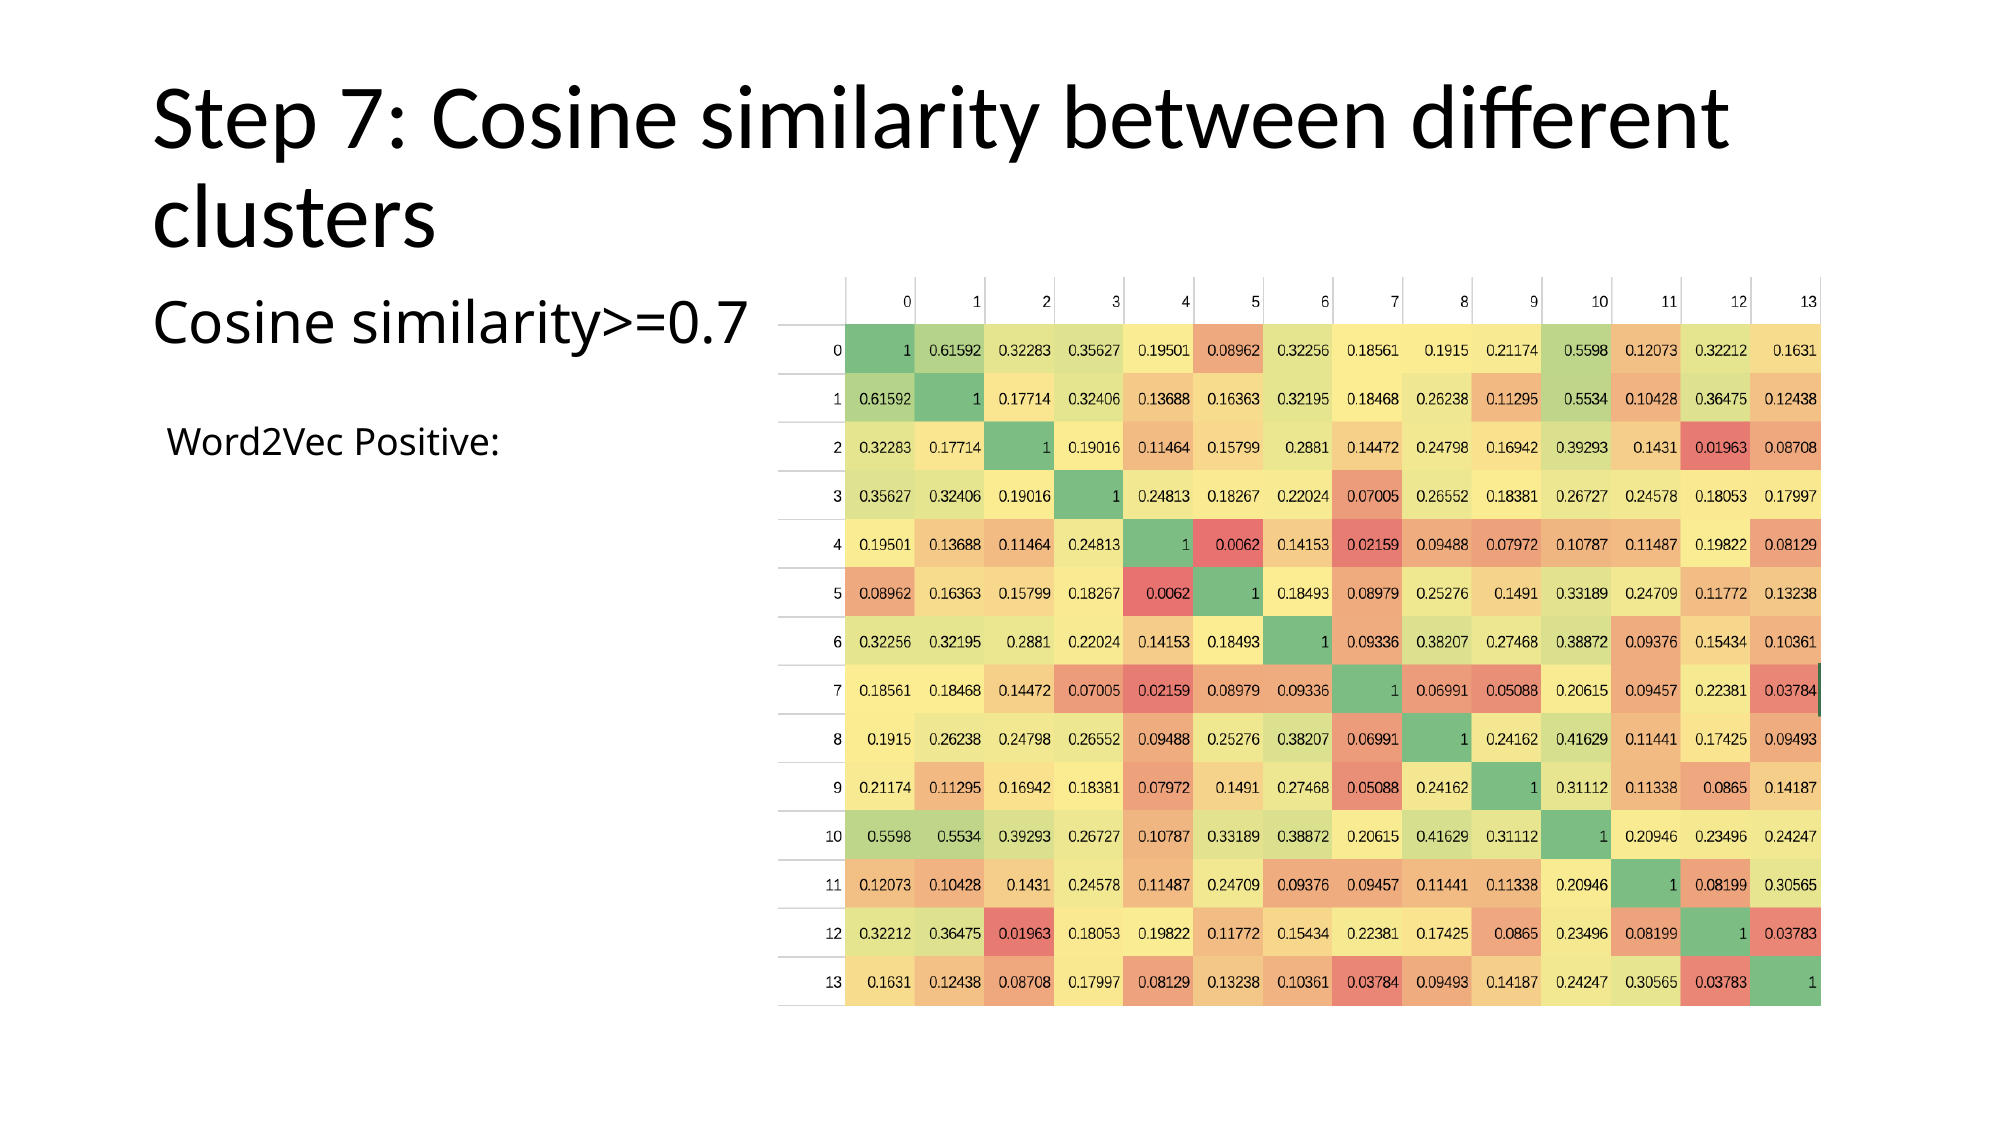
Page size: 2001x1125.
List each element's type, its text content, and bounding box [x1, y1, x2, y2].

text_box Word2Vec Positive: [151, 410, 619, 516]
text_box Cosine similarity>=0.7 [137, 277, 778, 363]
title Step 7: Cosine similarity between different clusters [137, 59, 1863, 278]
picture [778, 277, 1821, 1006]
